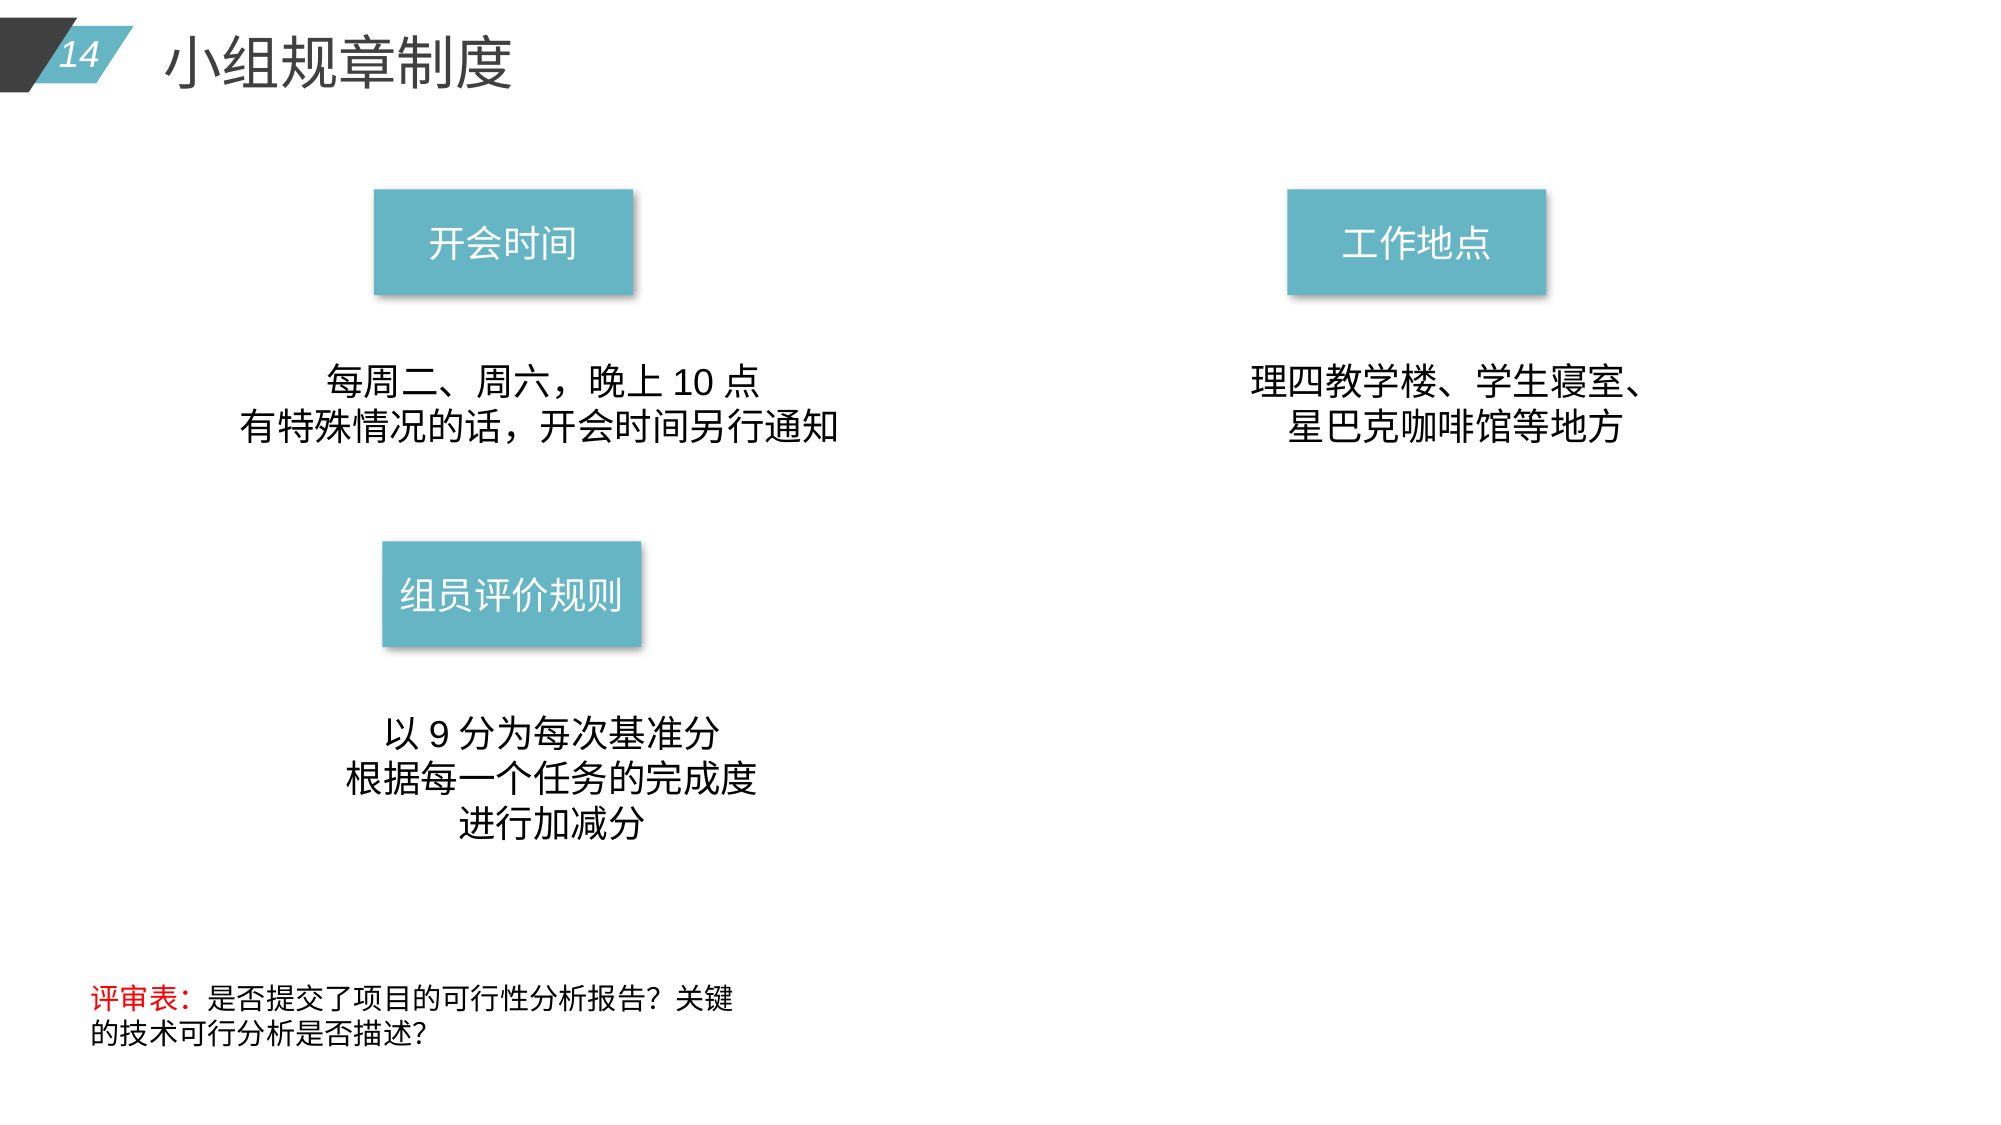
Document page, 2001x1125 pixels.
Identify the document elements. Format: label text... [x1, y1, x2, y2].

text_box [233, 541, 871, 855]
text_box 工作地点 [1286, 188, 1547, 296]
text_box 本次作业，本项目决定将将该游戏与市面上常见的手游模式结合起来，制作一款微信小程序版的飞翔的小鸟。 [188, 864, 862, 1015]
text_box 开会时间 [373, 188, 634, 296]
text_box 理四教学楼、学生寝室、 星巴克咖啡馆等地方 [1138, 350, 1775, 456]
text_box 每周二、周六，晚上10点 有特殊情况的话，开会时间另行通知 [225, 350, 862, 456]
text_box 评审表：是否提交了项目的可行性分析报告？关键的技术可行分析是否描述？ [75, 972, 750, 1058]
text_box 小组规章制度 [148, 18, 529, 104]
